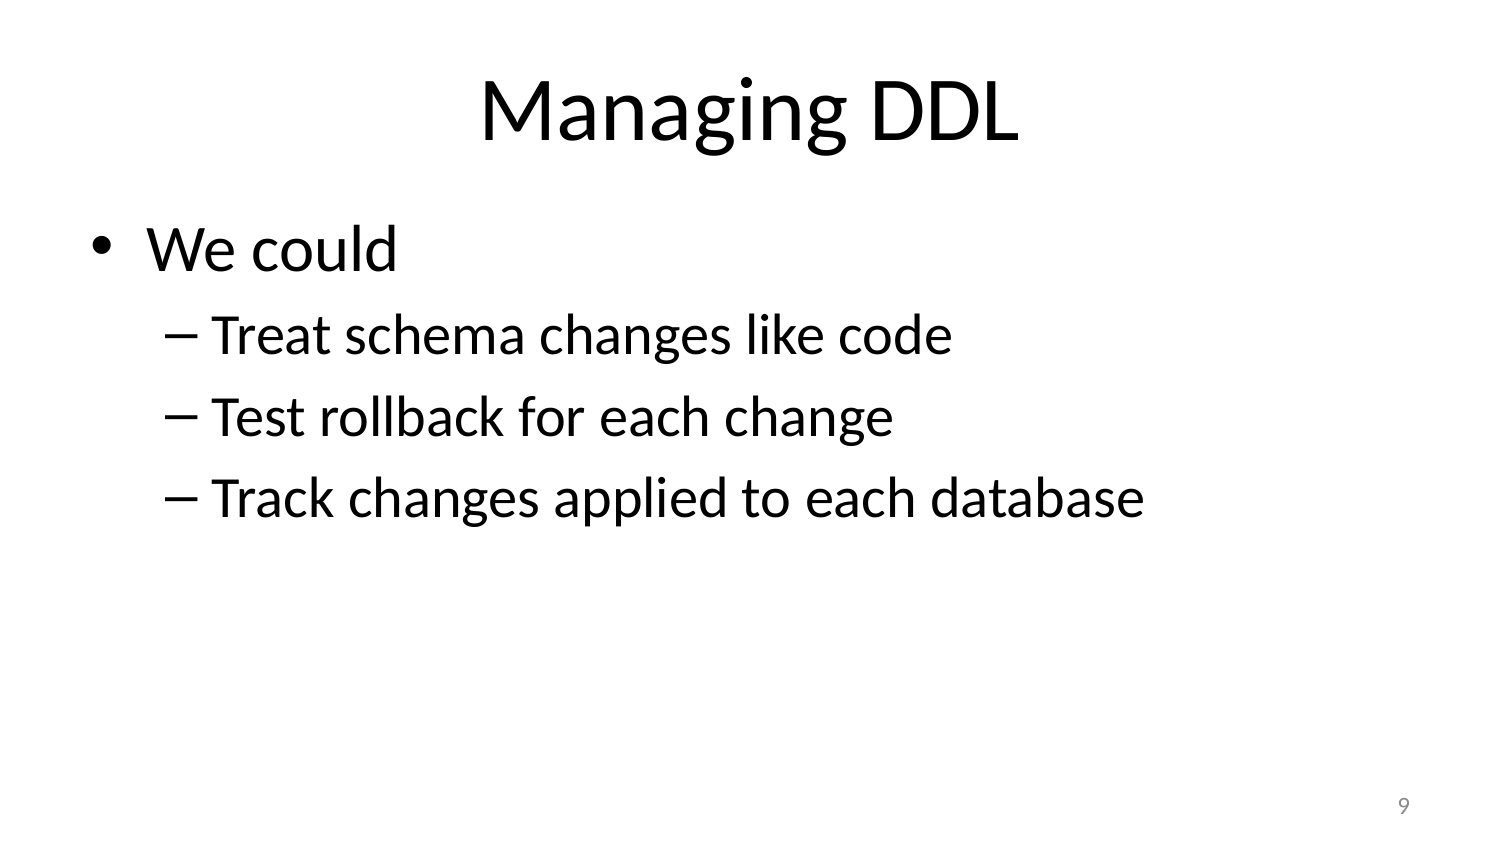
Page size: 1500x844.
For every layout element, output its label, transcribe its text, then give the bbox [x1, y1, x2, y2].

title Managing DDL [75, 33, 1425, 175]
list We could Treat schema changes like code Test rollback for each change Track changes applied to each database [75, 196, 1425, 754]
slide_number 9 [1074, 782, 1425, 827]
